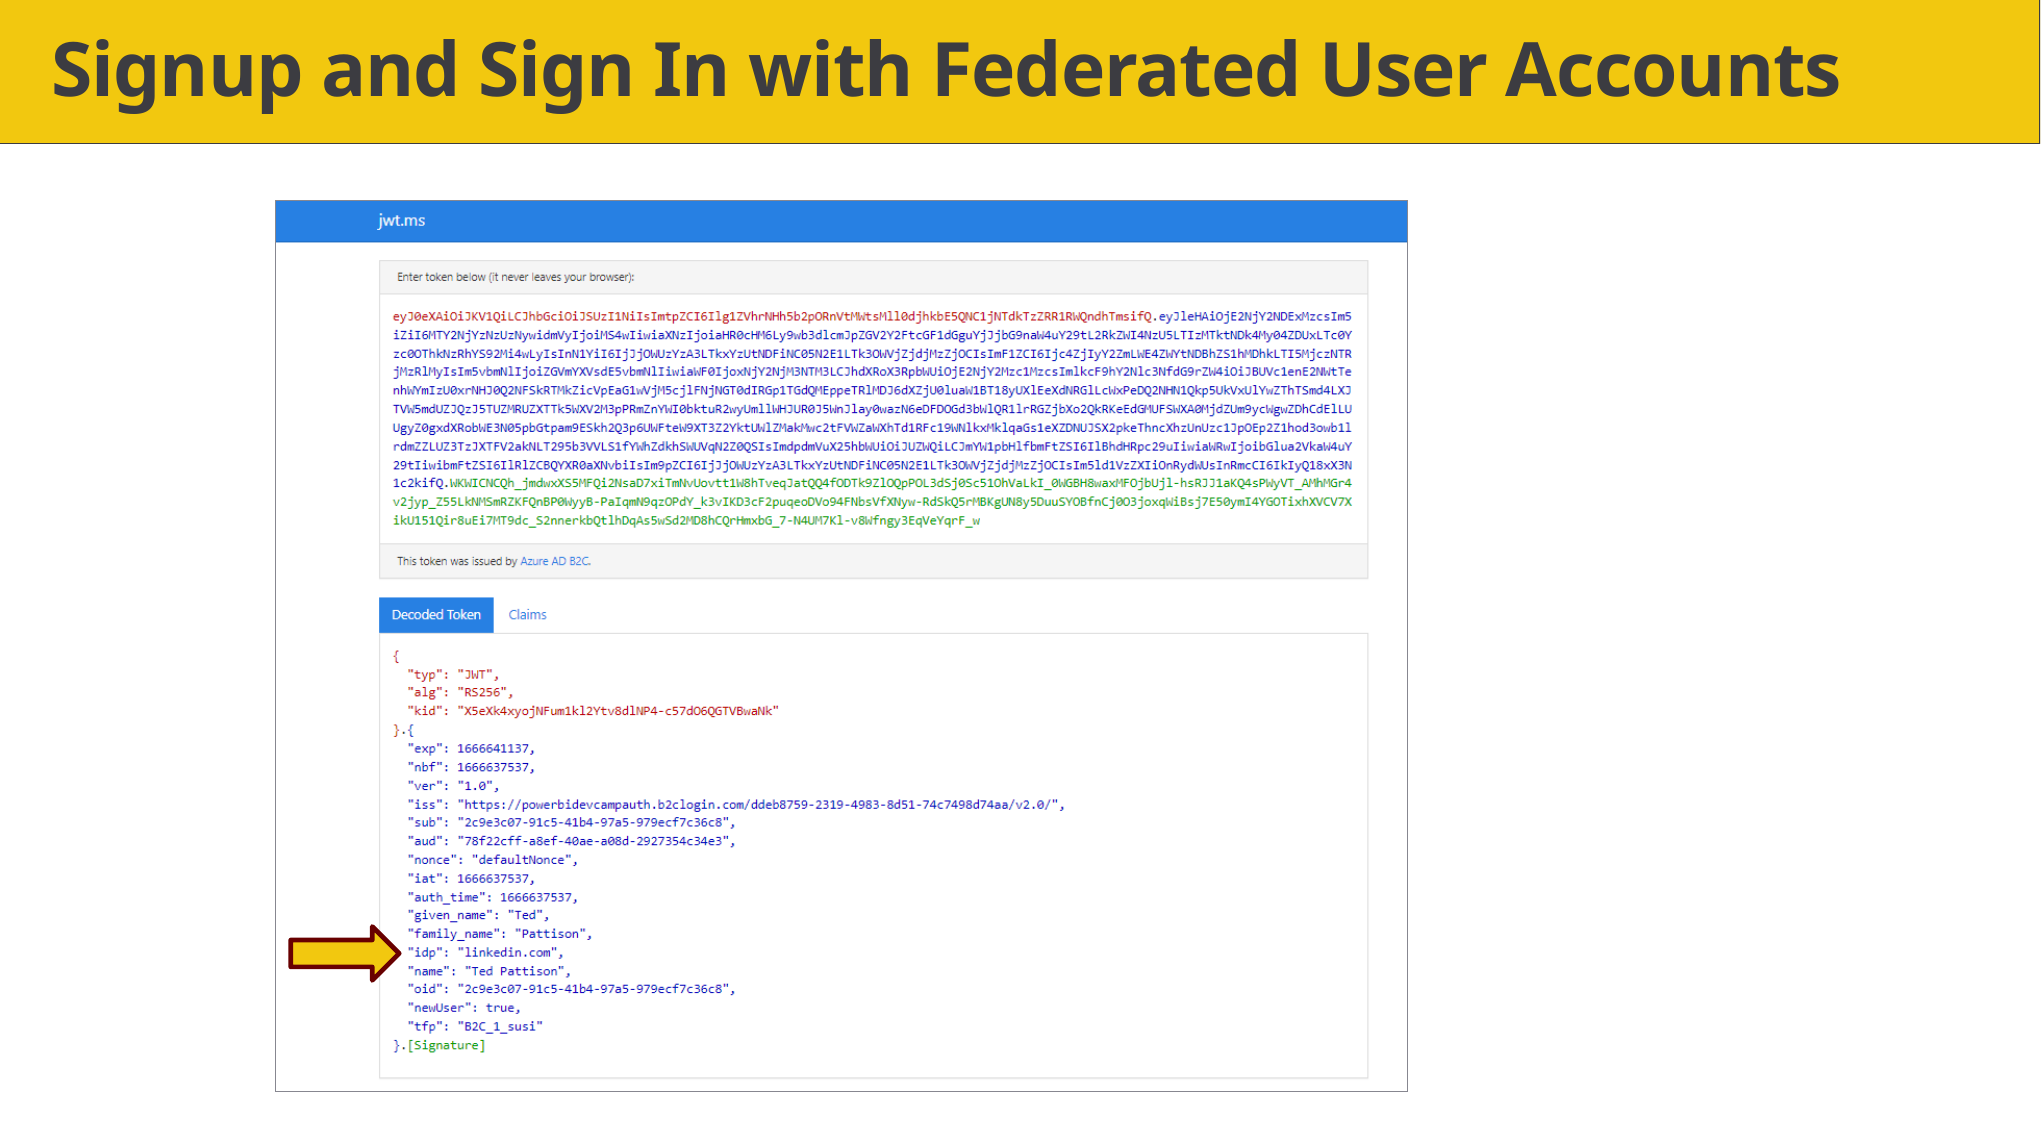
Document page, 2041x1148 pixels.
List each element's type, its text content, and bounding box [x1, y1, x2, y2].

title Signup and Sign In with Federated User Accounts [51, 31, 1988, 113]
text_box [31, 191, 1771, 1111]
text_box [95, 190, 1632, 1109]
